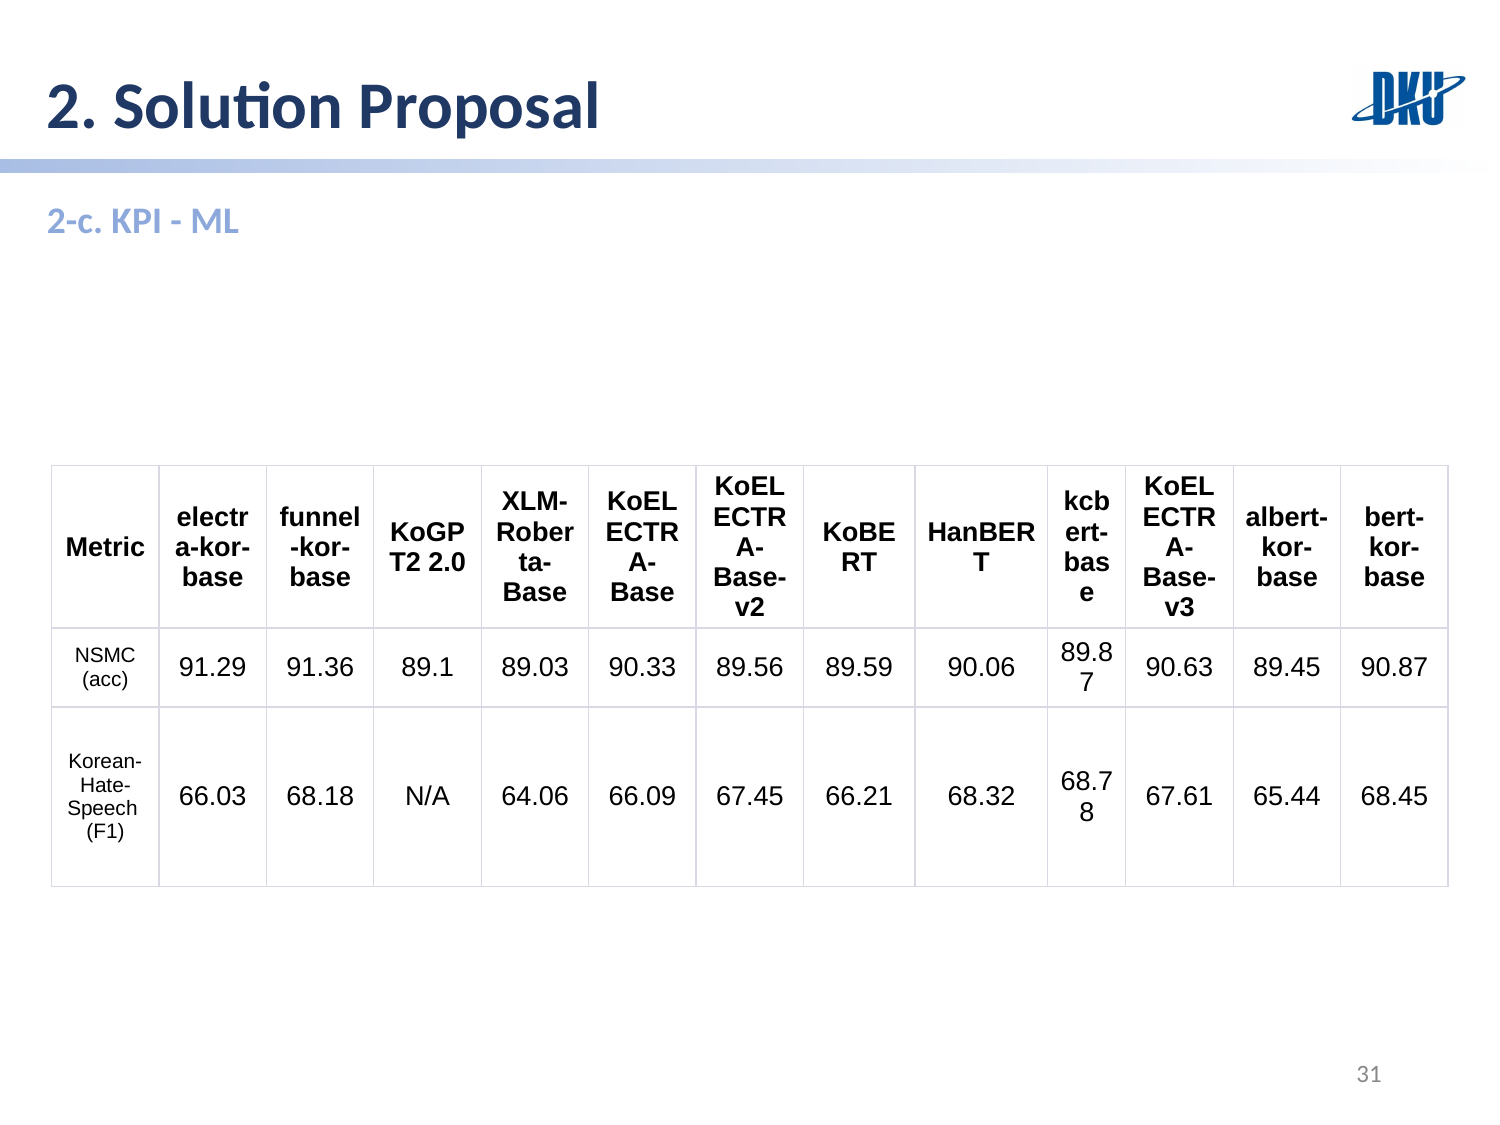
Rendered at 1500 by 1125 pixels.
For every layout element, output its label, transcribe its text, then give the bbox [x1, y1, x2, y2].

table_cell 91.29 [160, 629, 266, 706]
table_cell Korean- Hate- Speech (F1) [52, 708, 158, 886]
table_header KoELECTRA-Base-v3 [1126, 466, 1233, 627]
table_header KoELECTRA-Base-v2 [697, 466, 803, 627]
text_box 2-c. KPI - ML [31, 188, 951, 249]
table_header kcbert-base [1048, 466, 1125, 627]
table_cell 67.45 [697, 708, 803, 886]
table_header XLM-Roberta-Base [482, 466, 588, 627]
table_cell 90.33 [589, 629, 695, 706]
text_box [0, 159, 1498, 173]
table_header electra-kor-base [160, 466, 266, 627]
table_header bert-kor-base [1341, 466, 1447, 627]
table_header KoELECTRA-Base [589, 466, 695, 627]
table_cell 65.44 [1234, 708, 1340, 886]
table_cell N/A [374, 708, 481, 886]
table_cell 91.36 [267, 629, 373, 706]
table_cell 66.21 [804, 708, 914, 886]
picture [1349, 66, 1469, 131]
table_cell 90.06 [916, 629, 1047, 706]
table_header albert-kor-base [1234, 466, 1340, 627]
slide_number 31 [1059, 1042, 1397, 1103]
table_cell 66.03 [160, 708, 266, 886]
text_box 2. Solution Proposal [31, 54, 1193, 149]
table_cell 67.61 [1126, 708, 1233, 886]
table_cell 89.87 [1048, 629, 1125, 706]
table_cell 89.1 [374, 629, 481, 706]
table_header Metric [52, 466, 158, 627]
table_cell 90.87 [1341, 629, 1447, 706]
table_header HanBERT [916, 466, 1047, 627]
table_cell 89.59 [804, 629, 914, 706]
table_header KoBERT [804, 466, 914, 627]
table_cell NSMC (acc) [52, 629, 158, 706]
table_header KoGPT2 2.0 [374, 466, 481, 627]
table_cell 68.18 [267, 708, 373, 886]
table_cell 89.03 [482, 629, 588, 706]
table_cell 68.78 [1048, 708, 1125, 886]
table_cell 64.06 [482, 708, 588, 886]
table_cell 89.56 [697, 629, 803, 706]
table_cell 68.45 [1341, 708, 1447, 886]
table_cell 68.32 [916, 708, 1047, 886]
table_cell 89.45 [1234, 629, 1340, 706]
table_header funnel-kor-base [267, 466, 373, 627]
table_cell 66.09 [589, 708, 695, 886]
table_cell 90.63 [1126, 629, 1233, 706]
